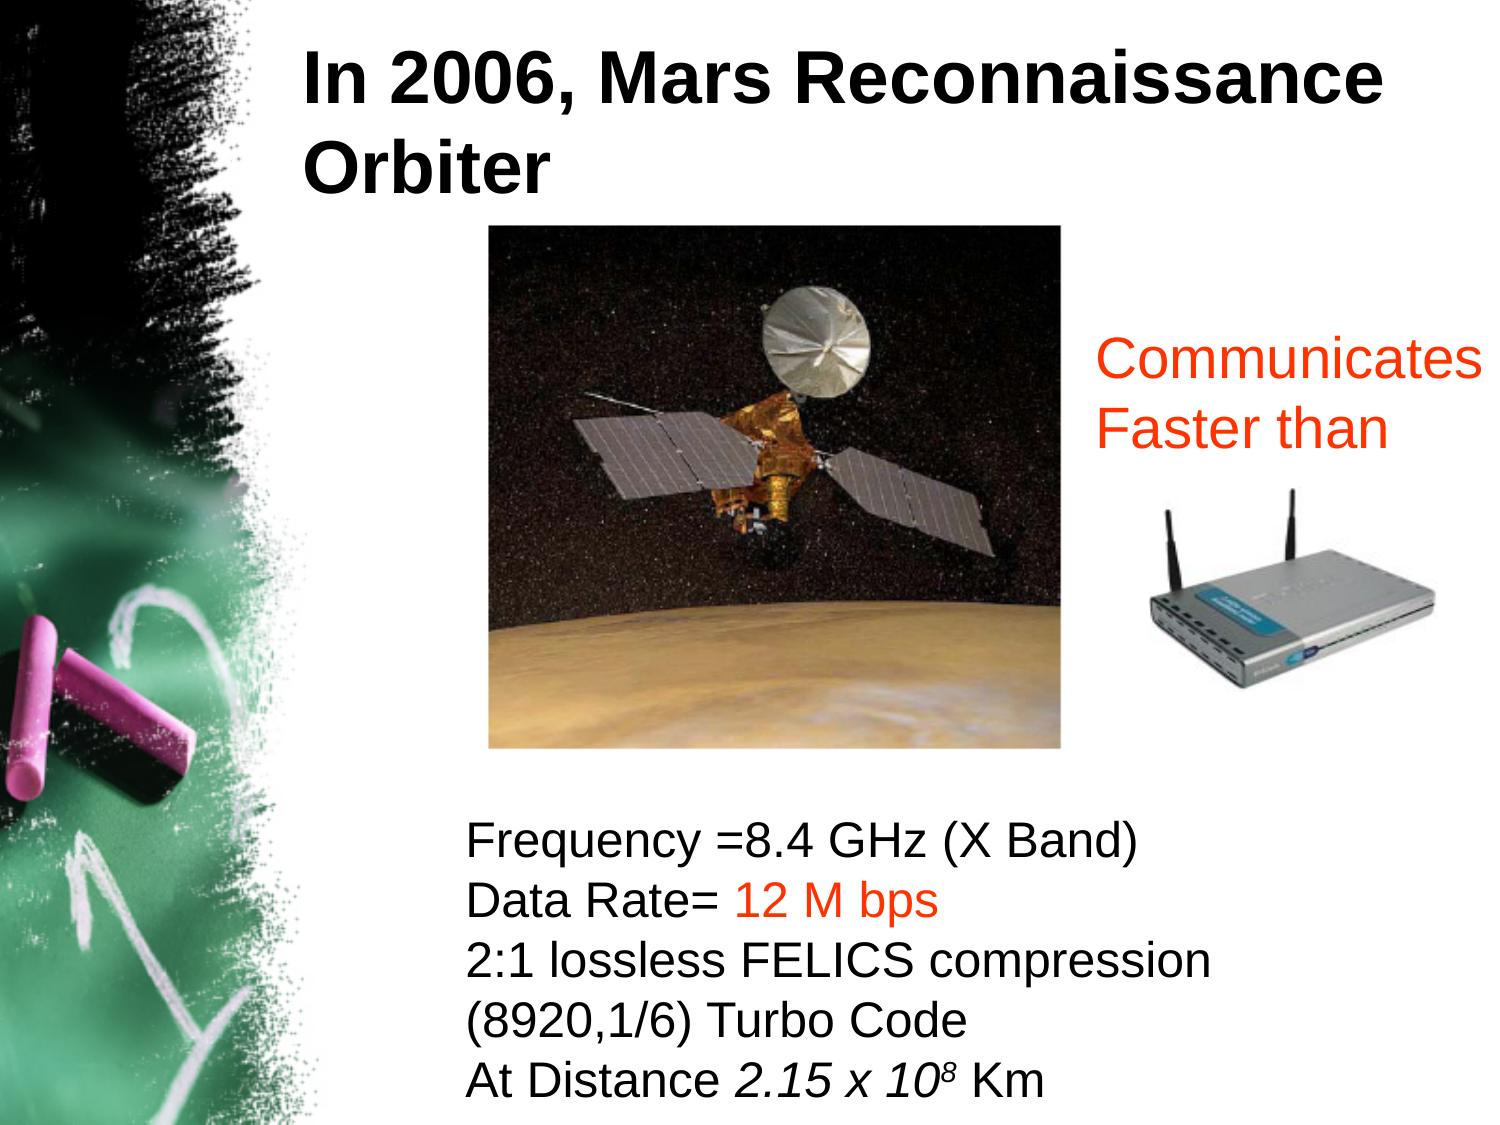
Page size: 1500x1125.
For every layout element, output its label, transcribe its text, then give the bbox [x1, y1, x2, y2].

picture [0, 0, 1500, 1125]
title In 2006, Mars Reconnaissance Orbiter [287, 50, 1438, 188]
text_box Frequency =8.4 GHz (X Band) Data Rate= 12 M bps 2:1 lossless FELICS compression (8920,1/6) Turbo Code At Distance 2.15 x 108 Km [450, 799, 1228, 1115]
text_box Communicates Faster than [1080, 312, 1500, 468]
